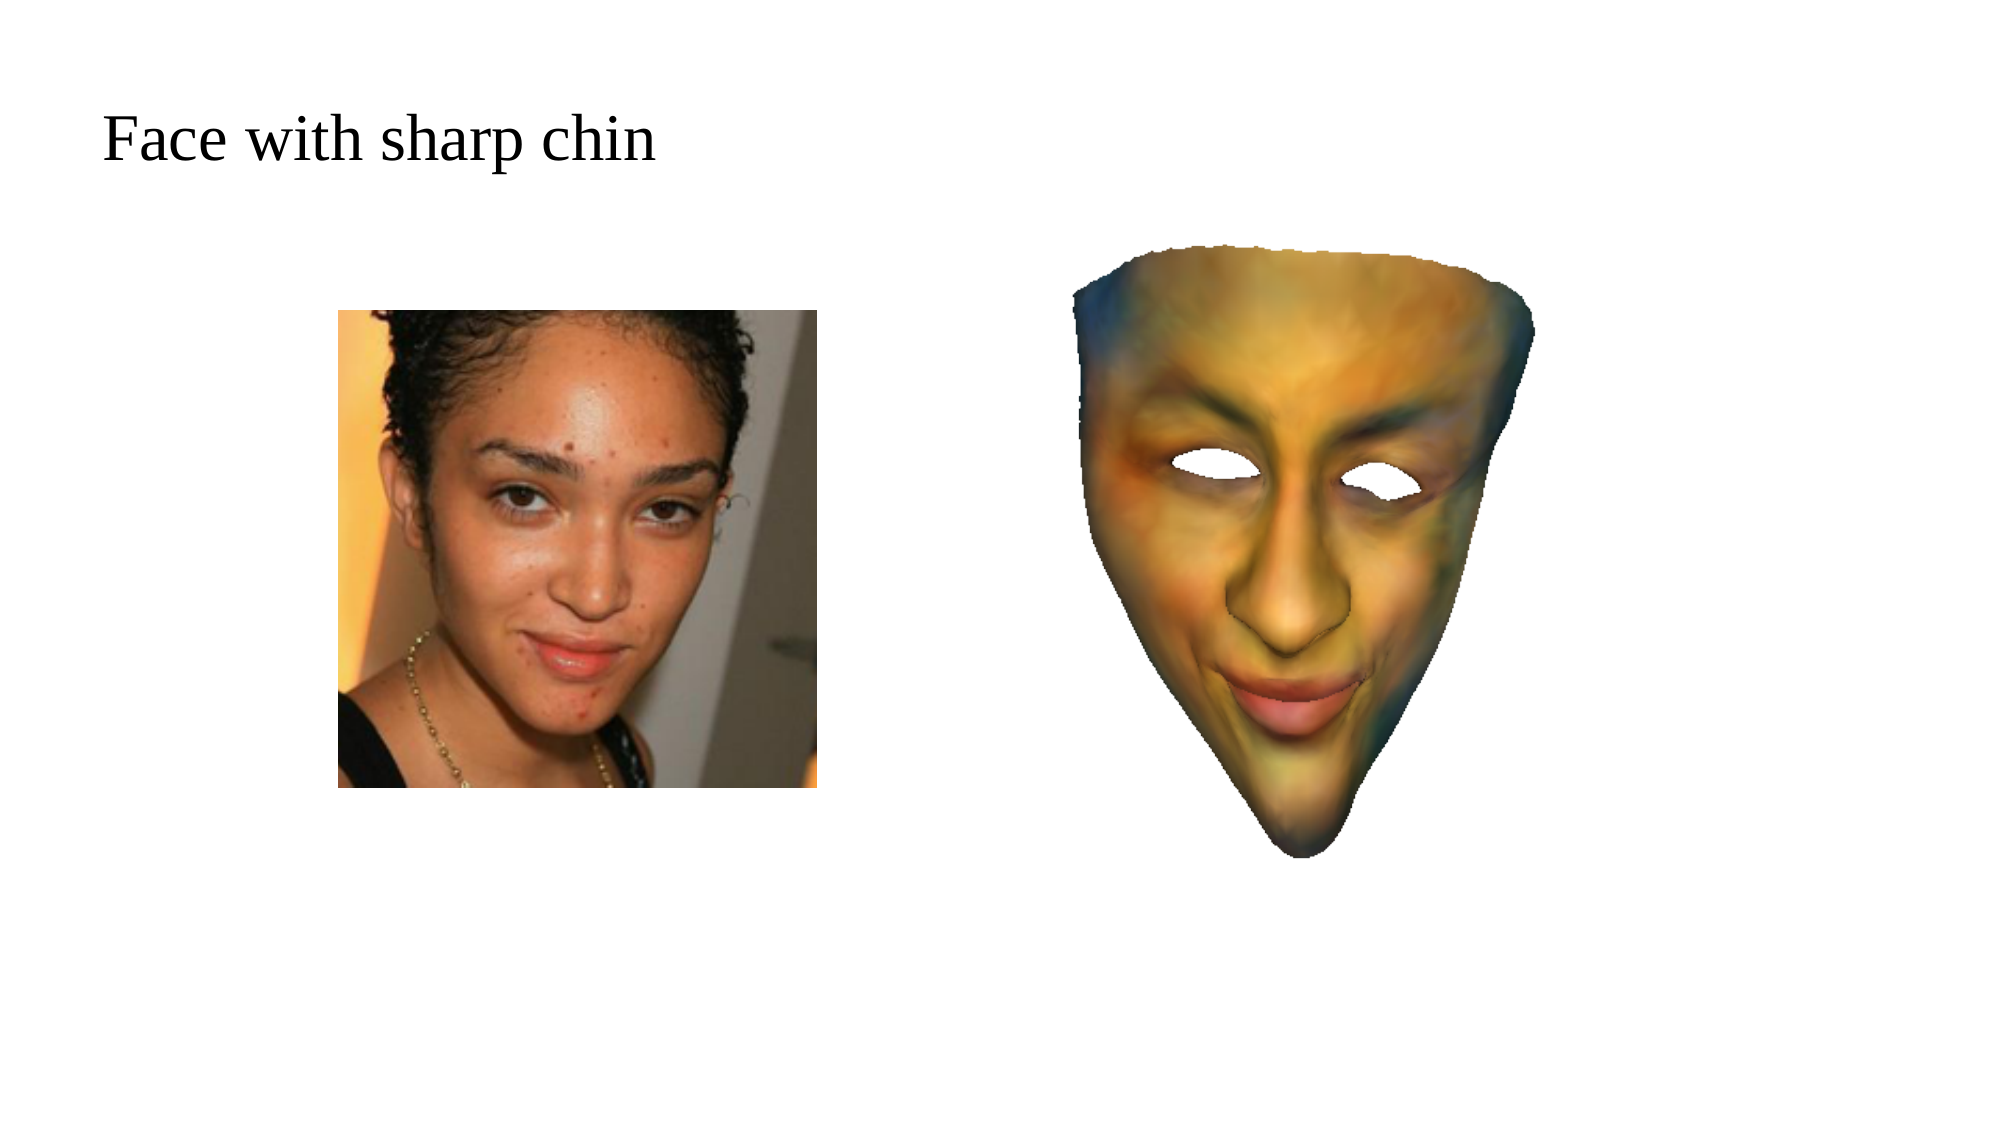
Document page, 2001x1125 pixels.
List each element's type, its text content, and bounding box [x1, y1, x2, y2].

picture [338, 310, 817, 788]
text_box Face with sharp chin [87, 86, 749, 181]
picture [993, 71, 1598, 1054]
